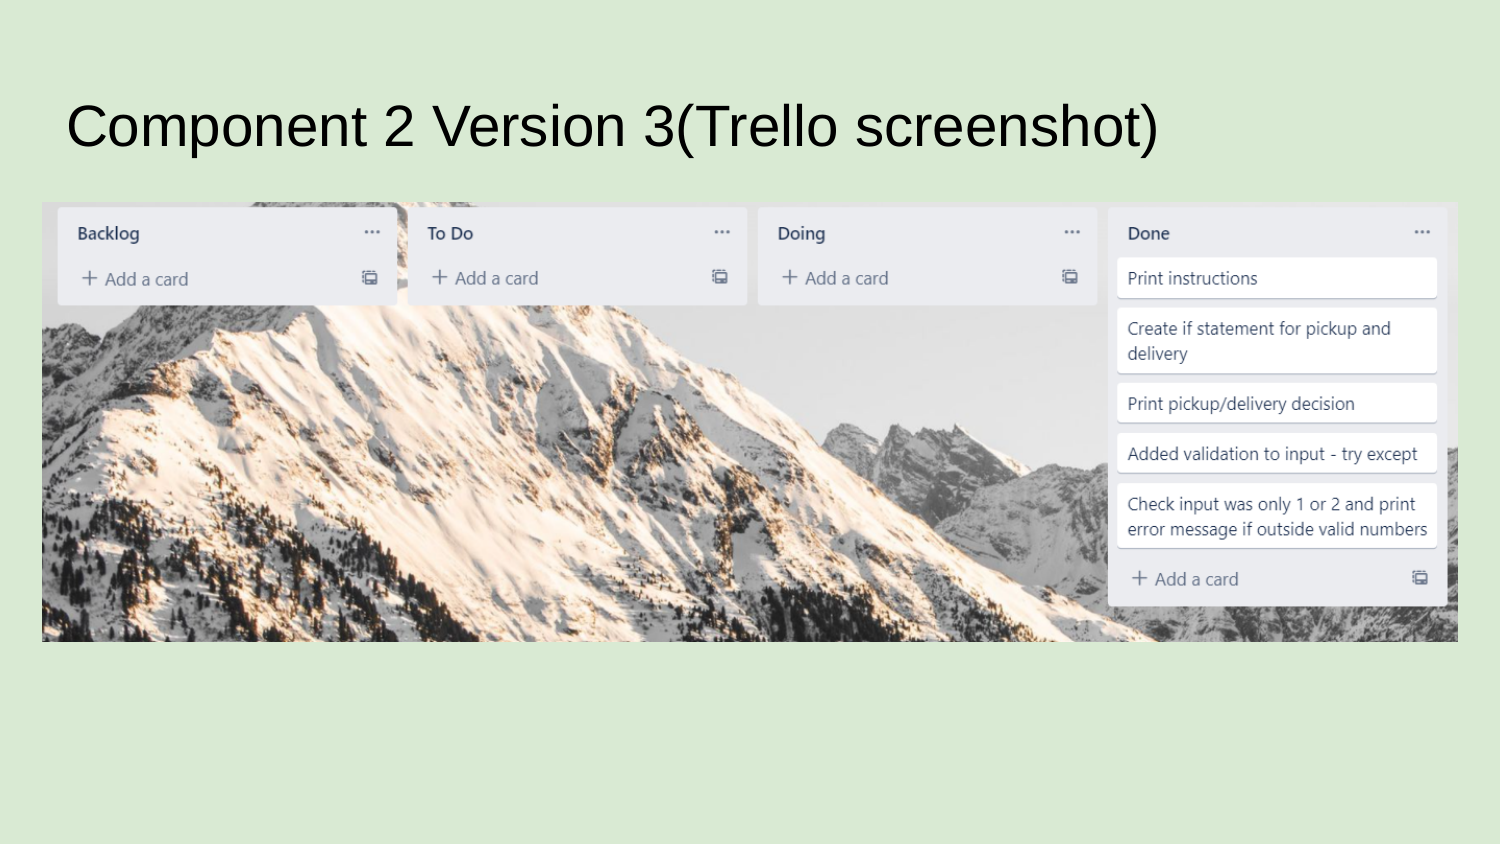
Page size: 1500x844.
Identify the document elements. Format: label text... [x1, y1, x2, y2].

picture [41, 202, 1458, 642]
title Component 2 Version 3(Trello screenshot) [51, 72, 1449, 167]
